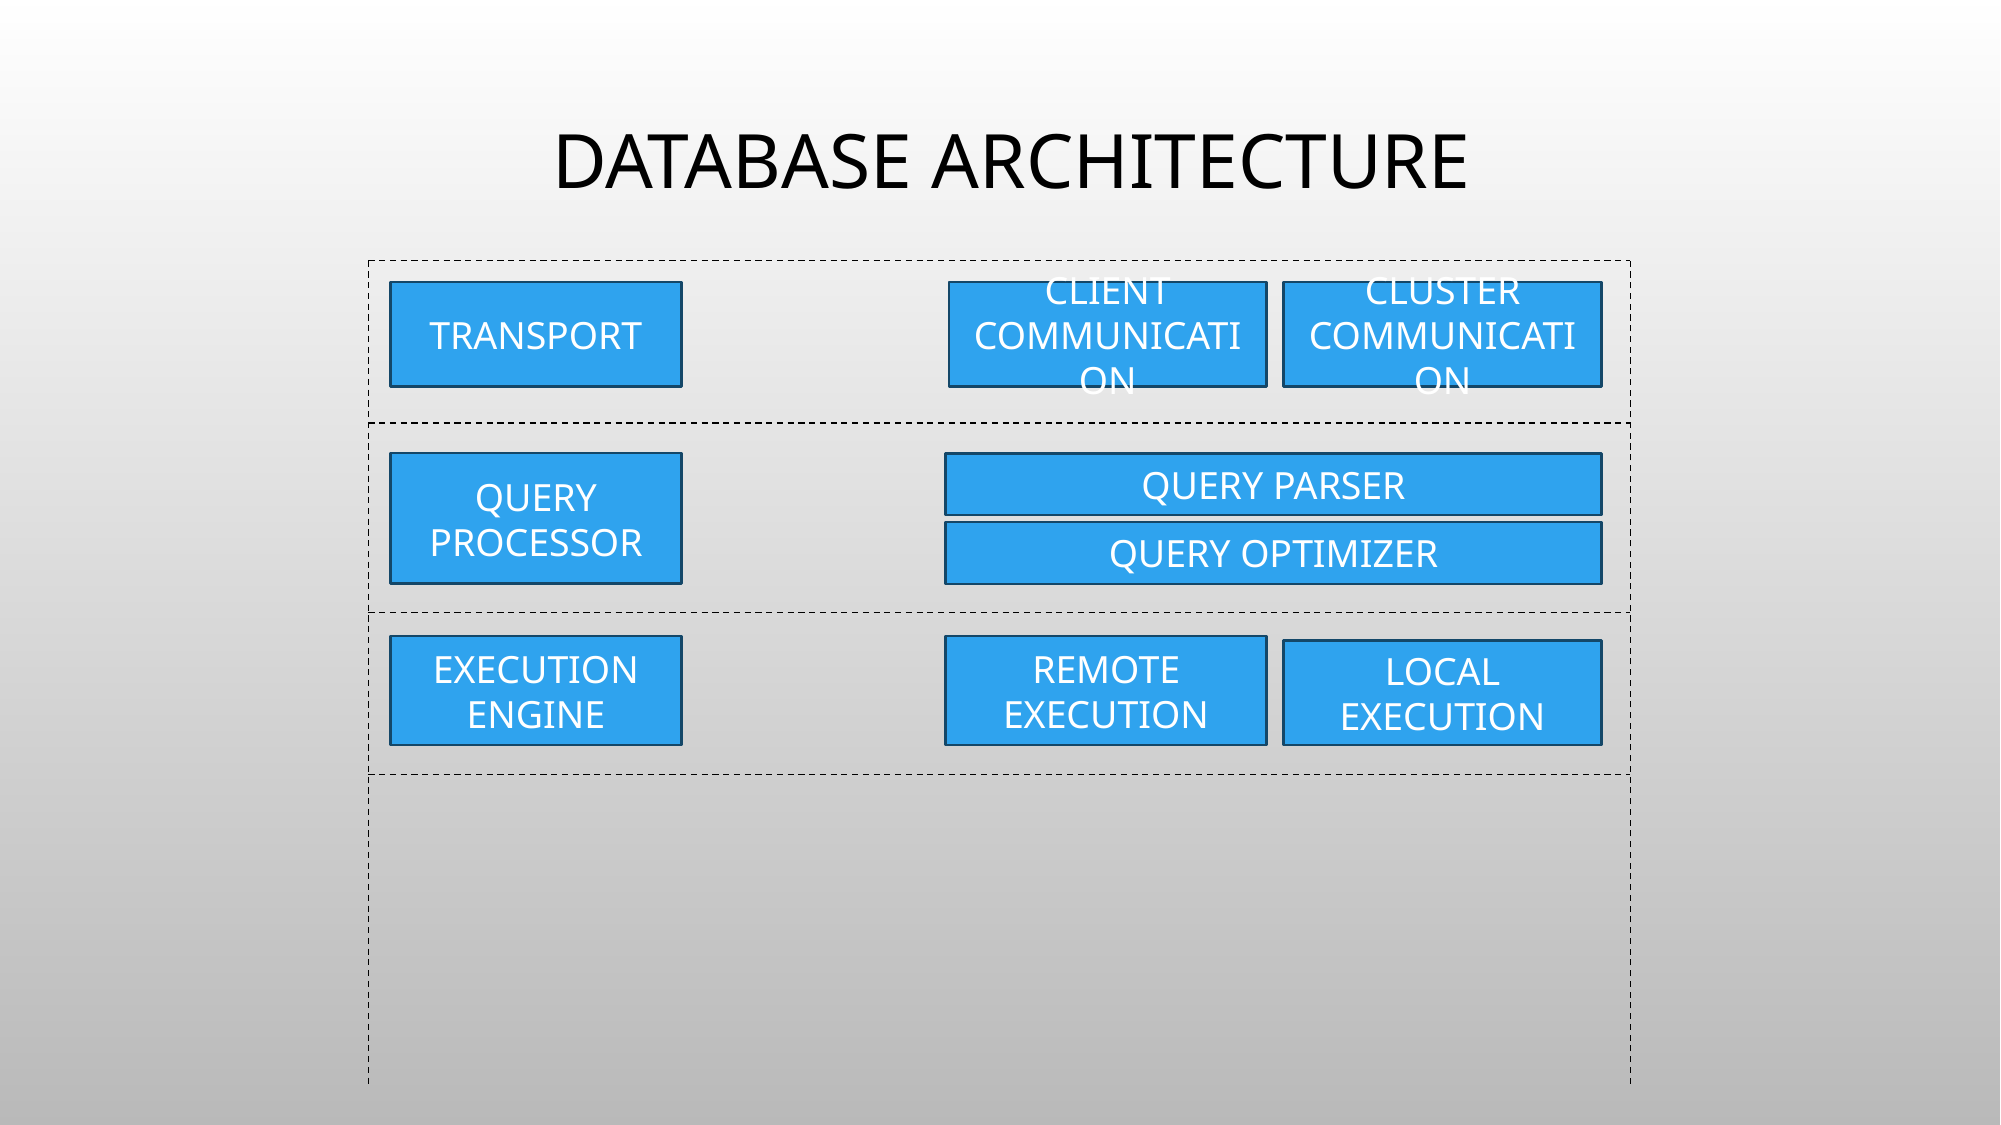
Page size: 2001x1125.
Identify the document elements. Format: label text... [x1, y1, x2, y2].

text_box CLIENT COMMUNICATION [948, 295, 1268, 388]
text_box TRANSPORT [389, 295, 683, 388]
text_box QUERY PROCESSOR [389, 452, 683, 585]
text_box LOCAL EXECUTION [1282, 639, 1603, 746]
text_box QUERY OPTIMIZER [944, 521, 1603, 585]
title Database Architecture [161, 33, 1862, 295]
text_box REMOTE EXECUTION [944, 635, 1268, 746]
text_box CLUSTER COMMUNICATION [1282, 295, 1603, 388]
text_box EXECUTION ENGINE [389, 635, 683, 746]
text_box QUERY PARSER [944, 452, 1603, 516]
